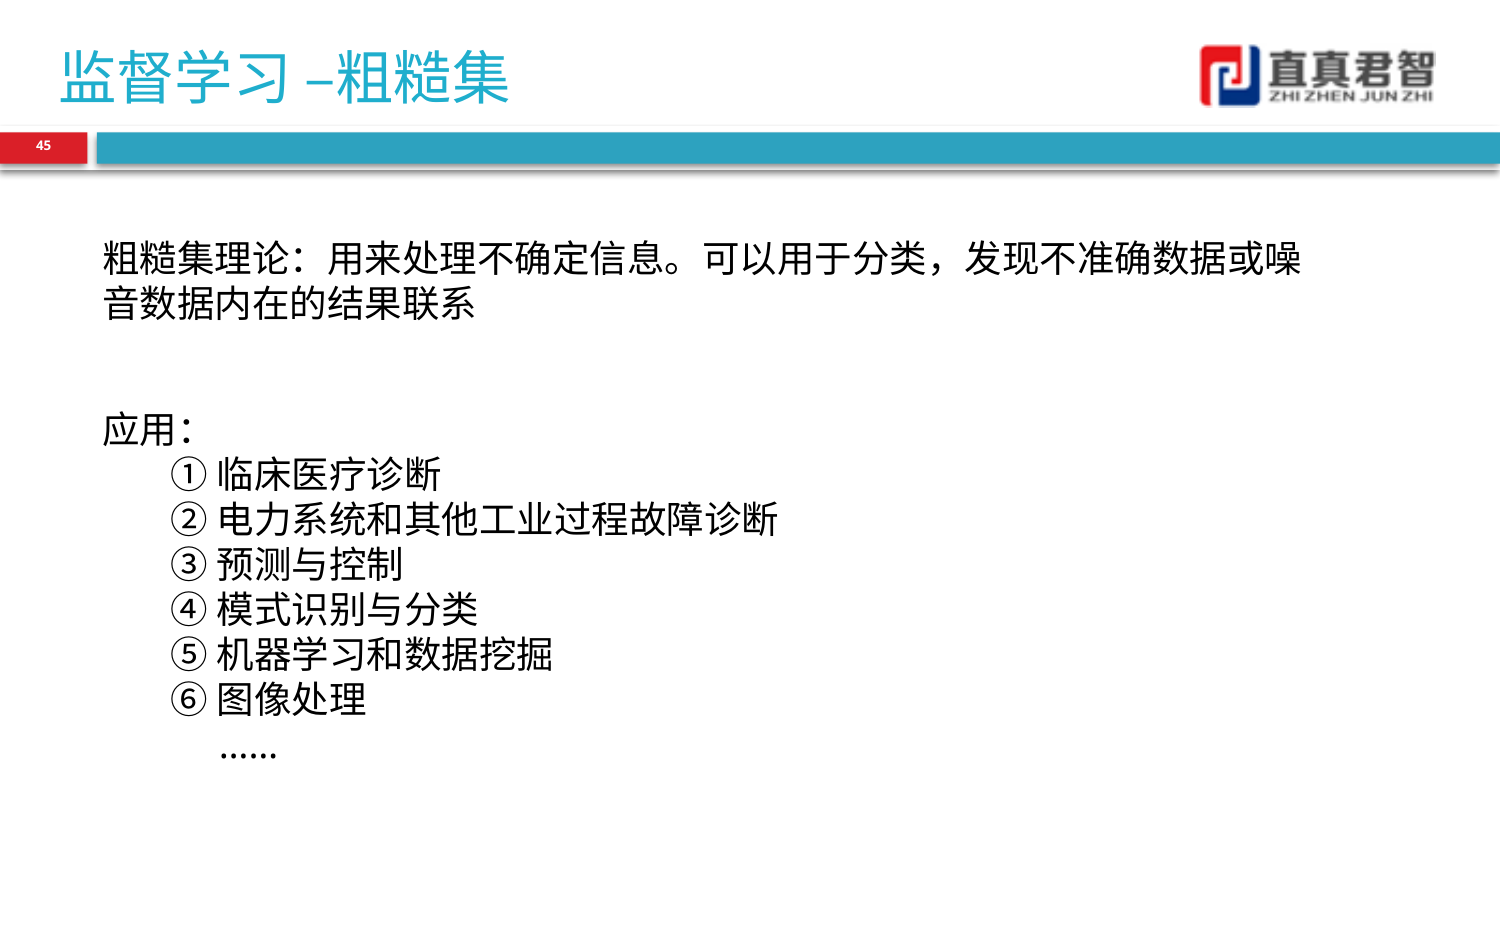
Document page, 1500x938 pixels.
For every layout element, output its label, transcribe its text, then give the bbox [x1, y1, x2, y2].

picture [1198, 43, 1436, 108]
slide_number 45 [0, 129, 88, 164]
text_box 应用： ①临床医疗诊断 ②电力系统和其他工业过程故障诊断 ③预测与控制 ④模式识别与分类 ⑤机器学习和数据挖掘 ⑥图像处理 …… [87, 399, 1343, 774]
title 监督学习 –粗糙集 [43, 13, 1058, 119]
text_box 粗糙集理论：用来处理不确定信息。可以用于分类，发现不准确数据或噪音数据内在的结果联系 [87, 228, 1343, 333]
